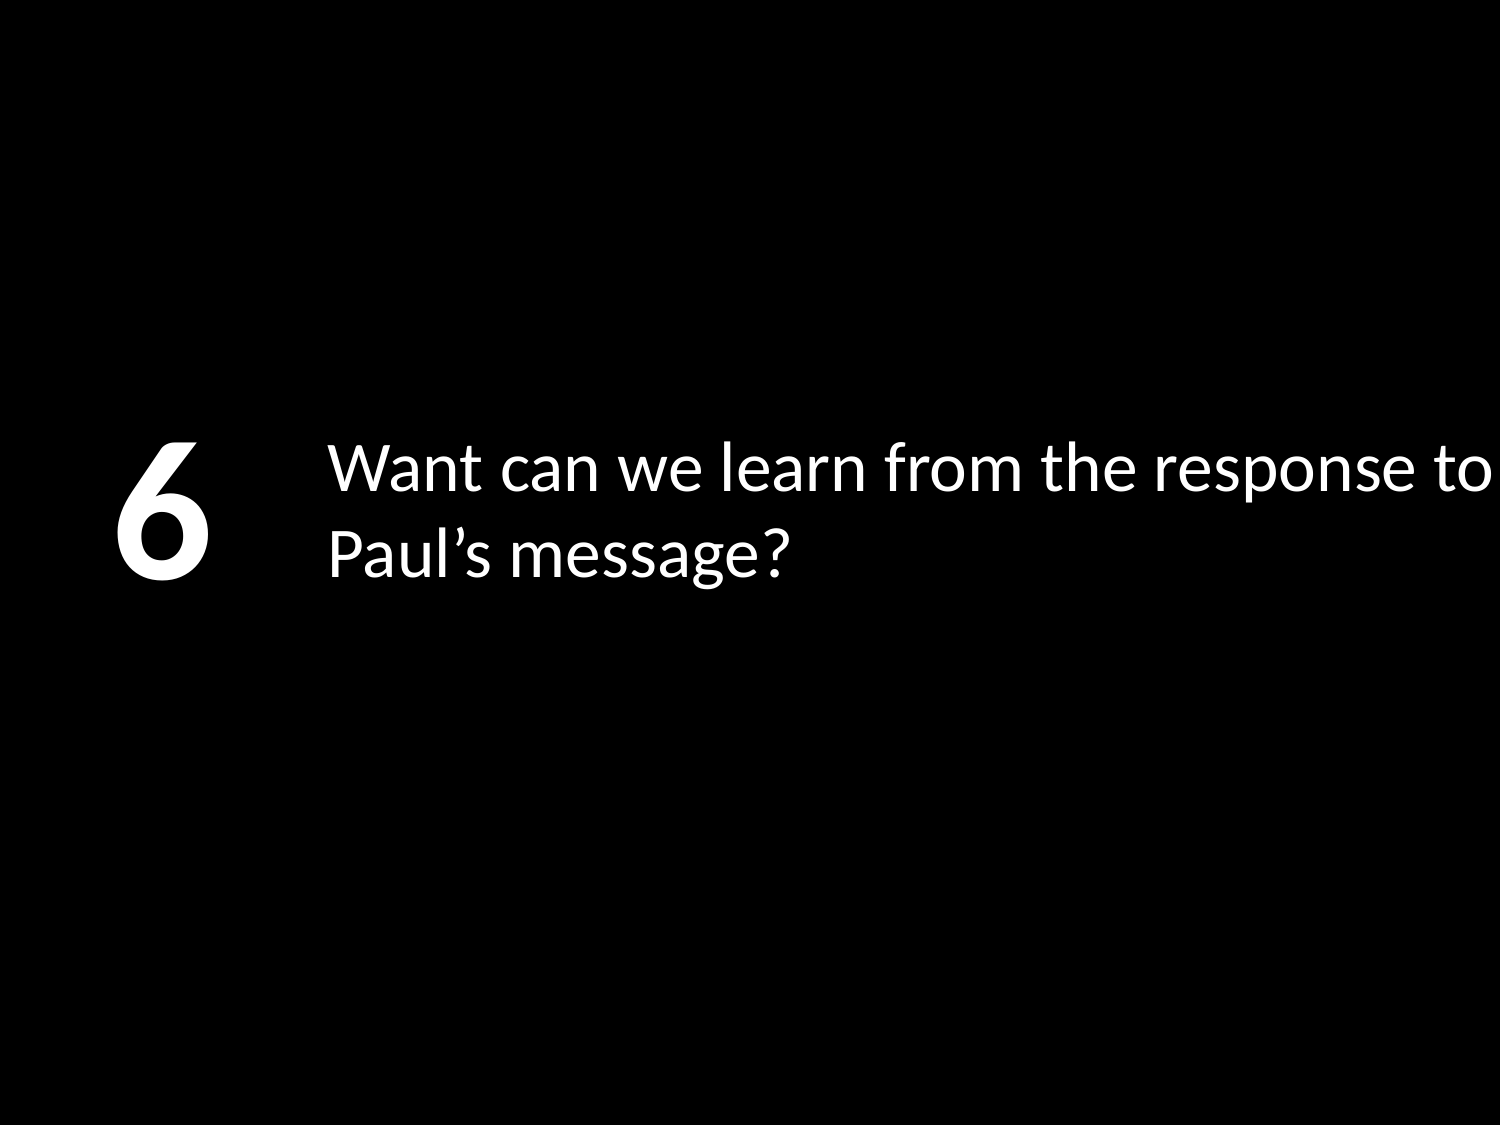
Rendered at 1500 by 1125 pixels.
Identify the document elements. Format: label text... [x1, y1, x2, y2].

list 6 [0, 262, 213, 738]
title Want can we learn from the response to Paul’s message? [312, 412, 1500, 600]
